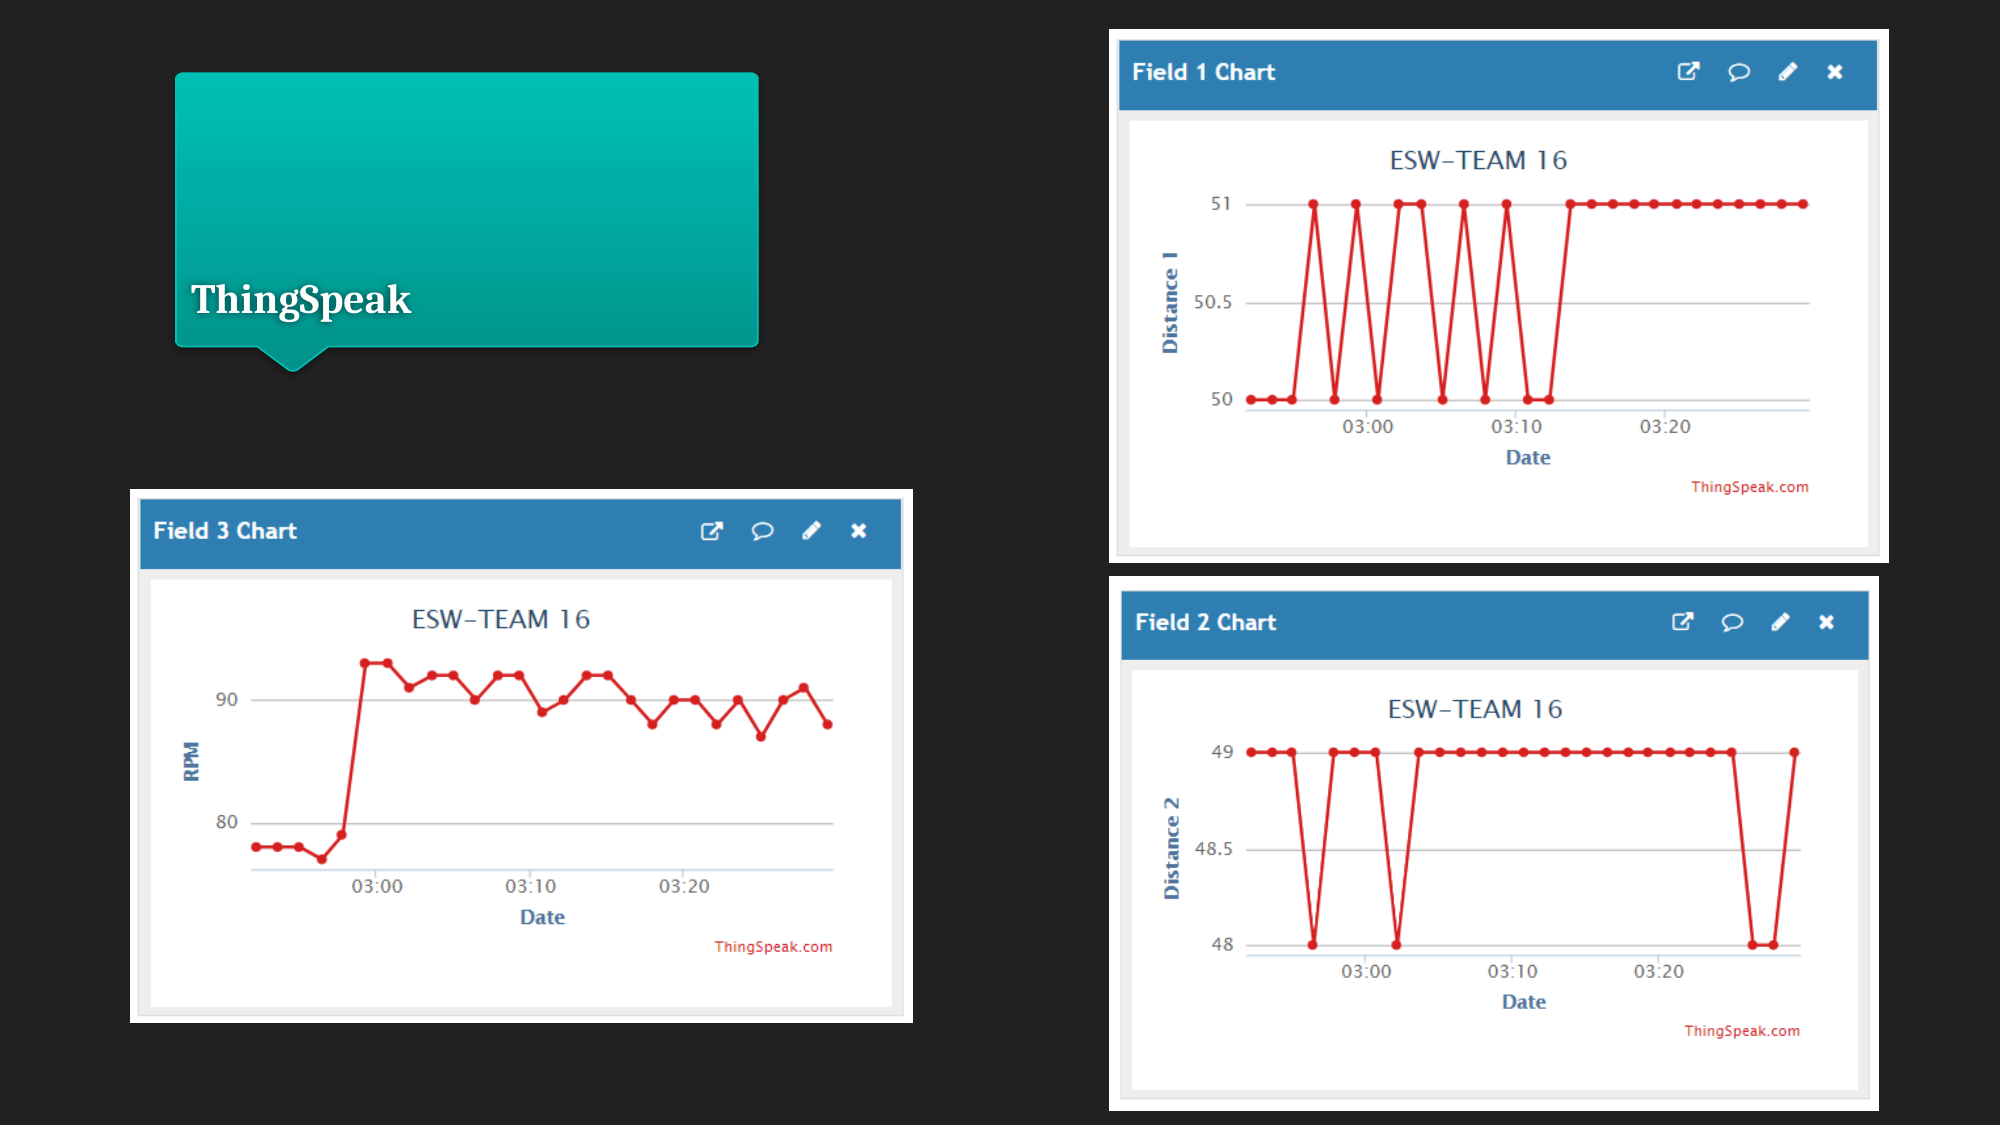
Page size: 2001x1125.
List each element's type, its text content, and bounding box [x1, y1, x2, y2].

title ThingSpeak [176, 64, 758, 330]
picture [1108, 28, 1890, 563]
picture [1108, 576, 1879, 1111]
picture [130, 489, 913, 1023]
